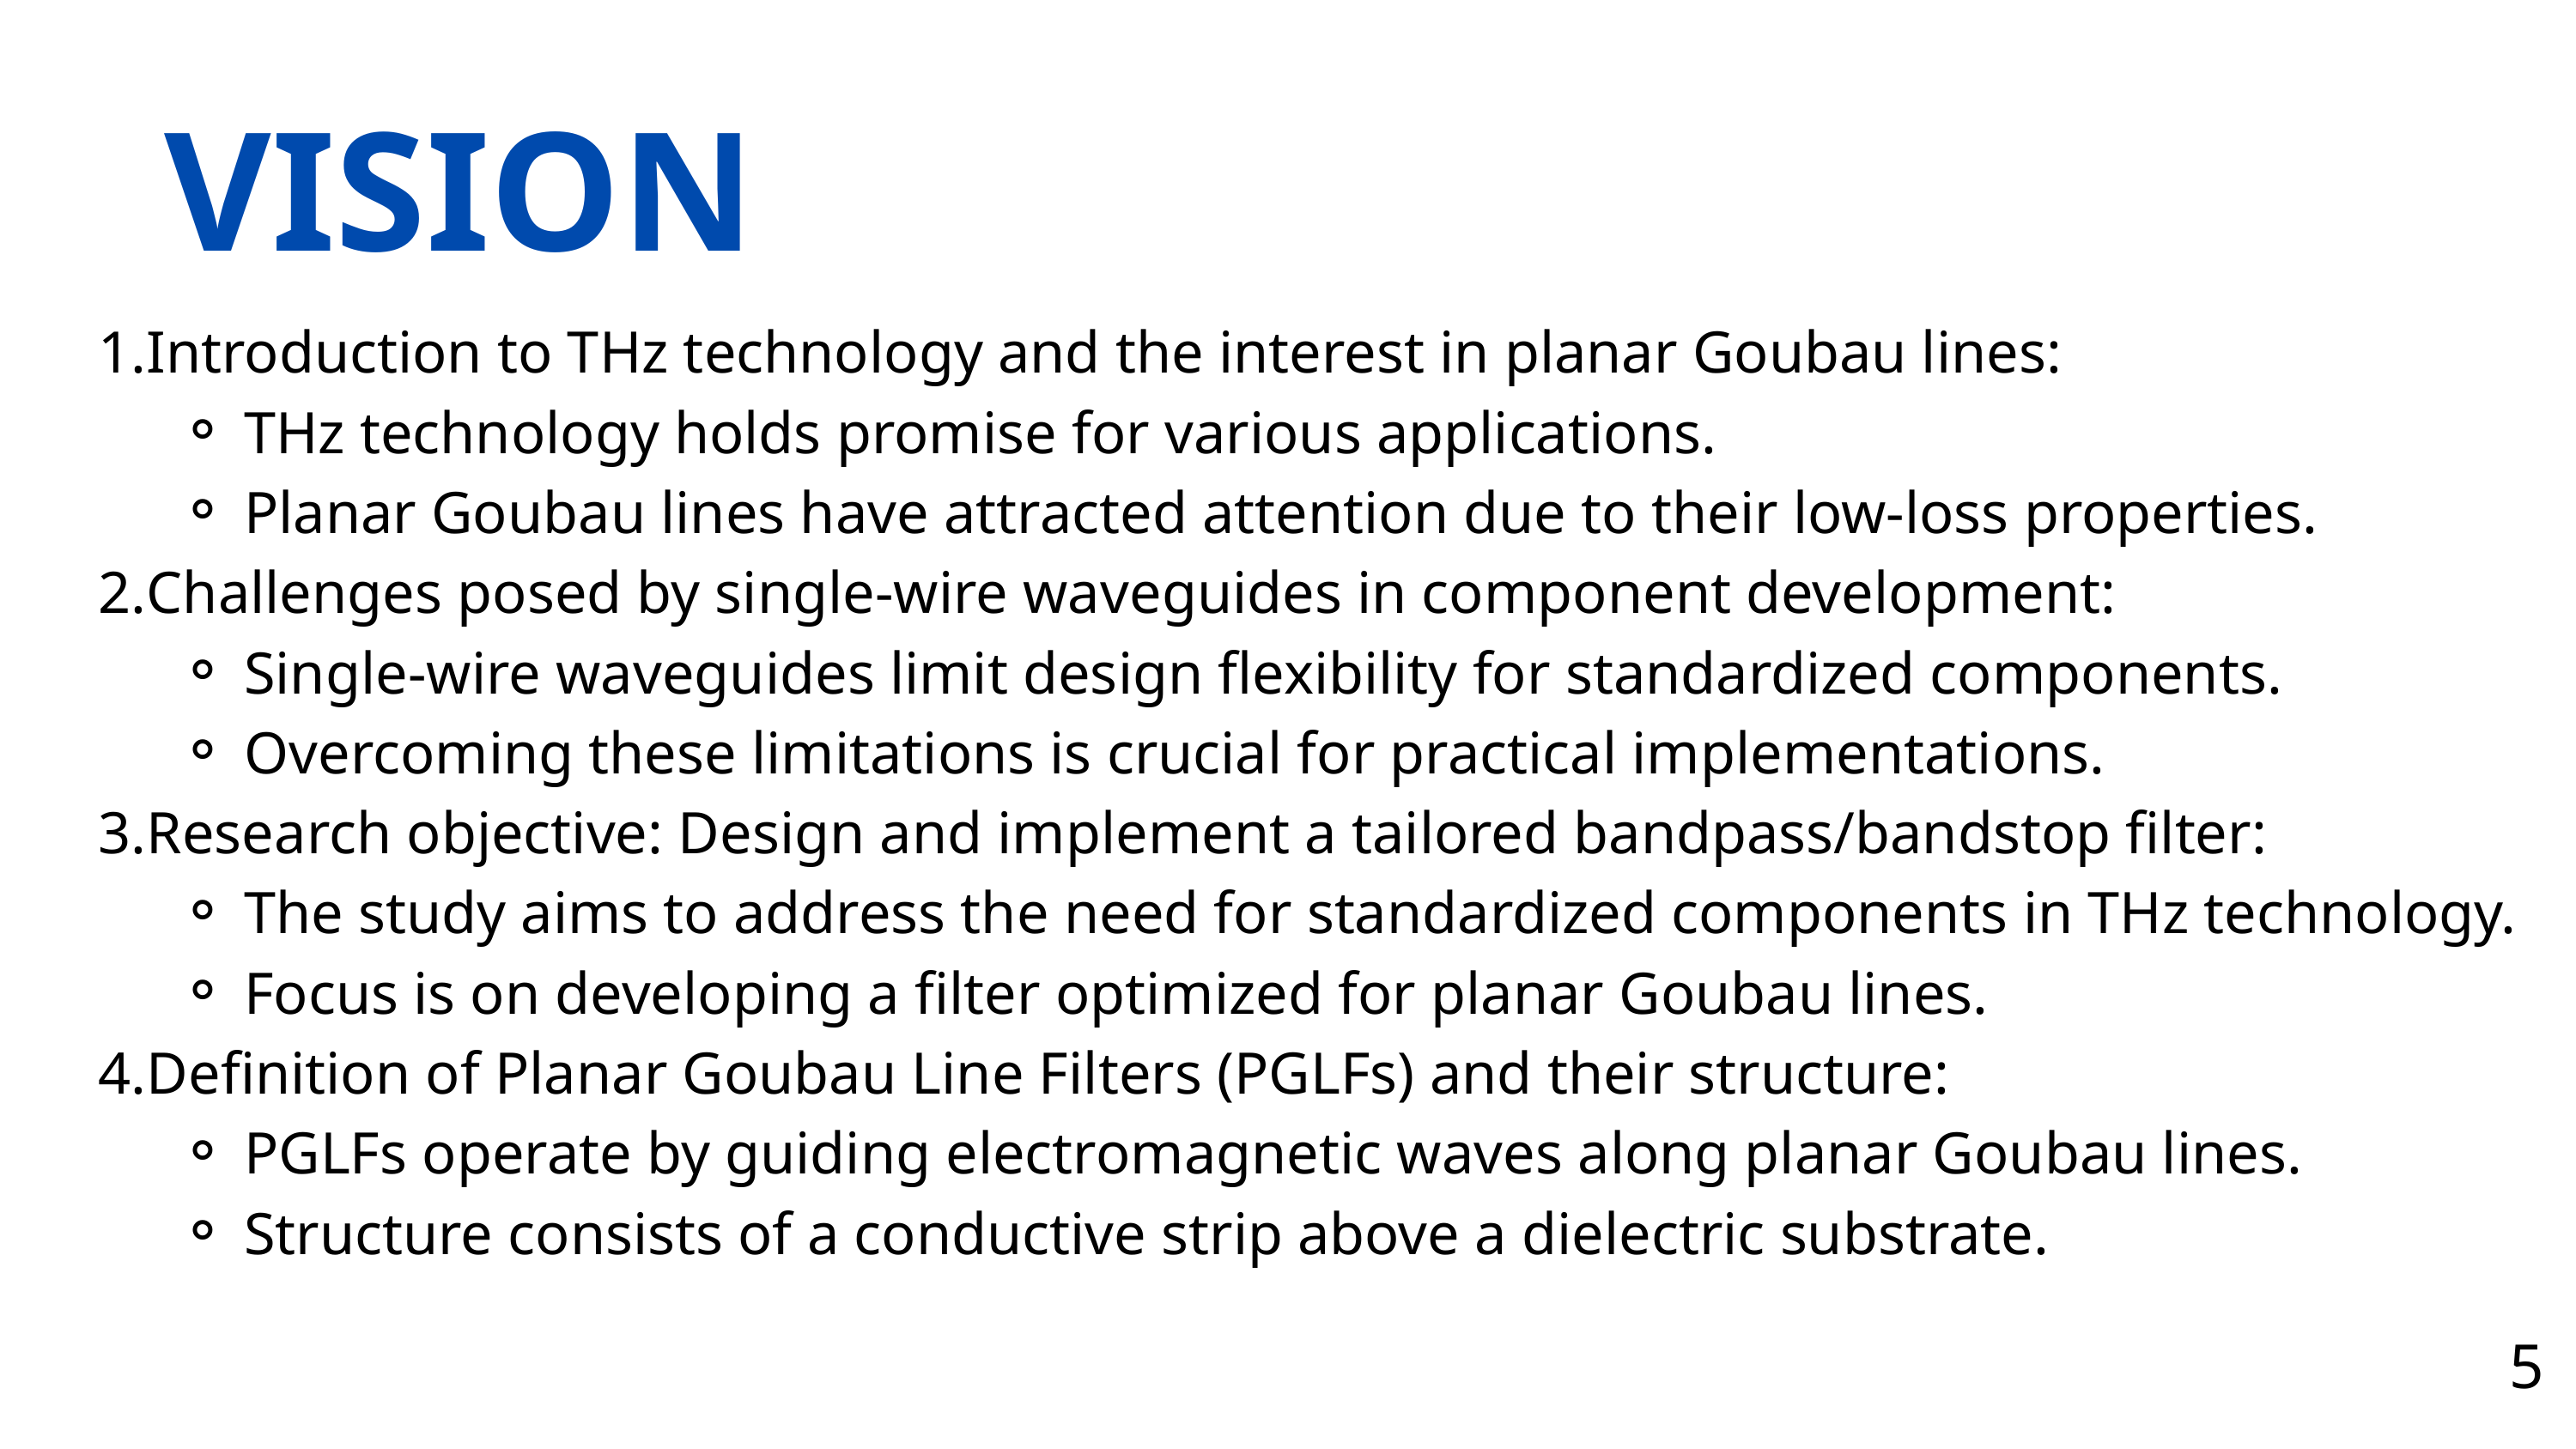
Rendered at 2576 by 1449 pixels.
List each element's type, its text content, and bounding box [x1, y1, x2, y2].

text_box Introduction to THz technology and the interest in planar Goubau lines: THz technology holds promise for various applications. Planar Goubau lines have attracted attention due to their low-loss properties. Challenges posed by single-wire waveguides in component development: Single-wire waveguides limit design flexibility for standardized components. Overcoming these limitations is crucial for practical implementations. Research objective: Design and implement a tailored bandpass/bandstop filter: The study aims to address the need for standardized components in THz technology. Focus is on developing a filter optimized for planar Goubau lines. Definition of Planar Goubau Line Filters (PGLFs) and their structure: PGLFs operate by guiding electromagnetic waves along planar Goubau lines. Structure consists of a conductive strip above a dielectric substrate. [49, 304, 2576, 1449]
text_box 5 [2509, 1315, 2546, 1401]
text_box VISION [163, 53, 756, 284]
